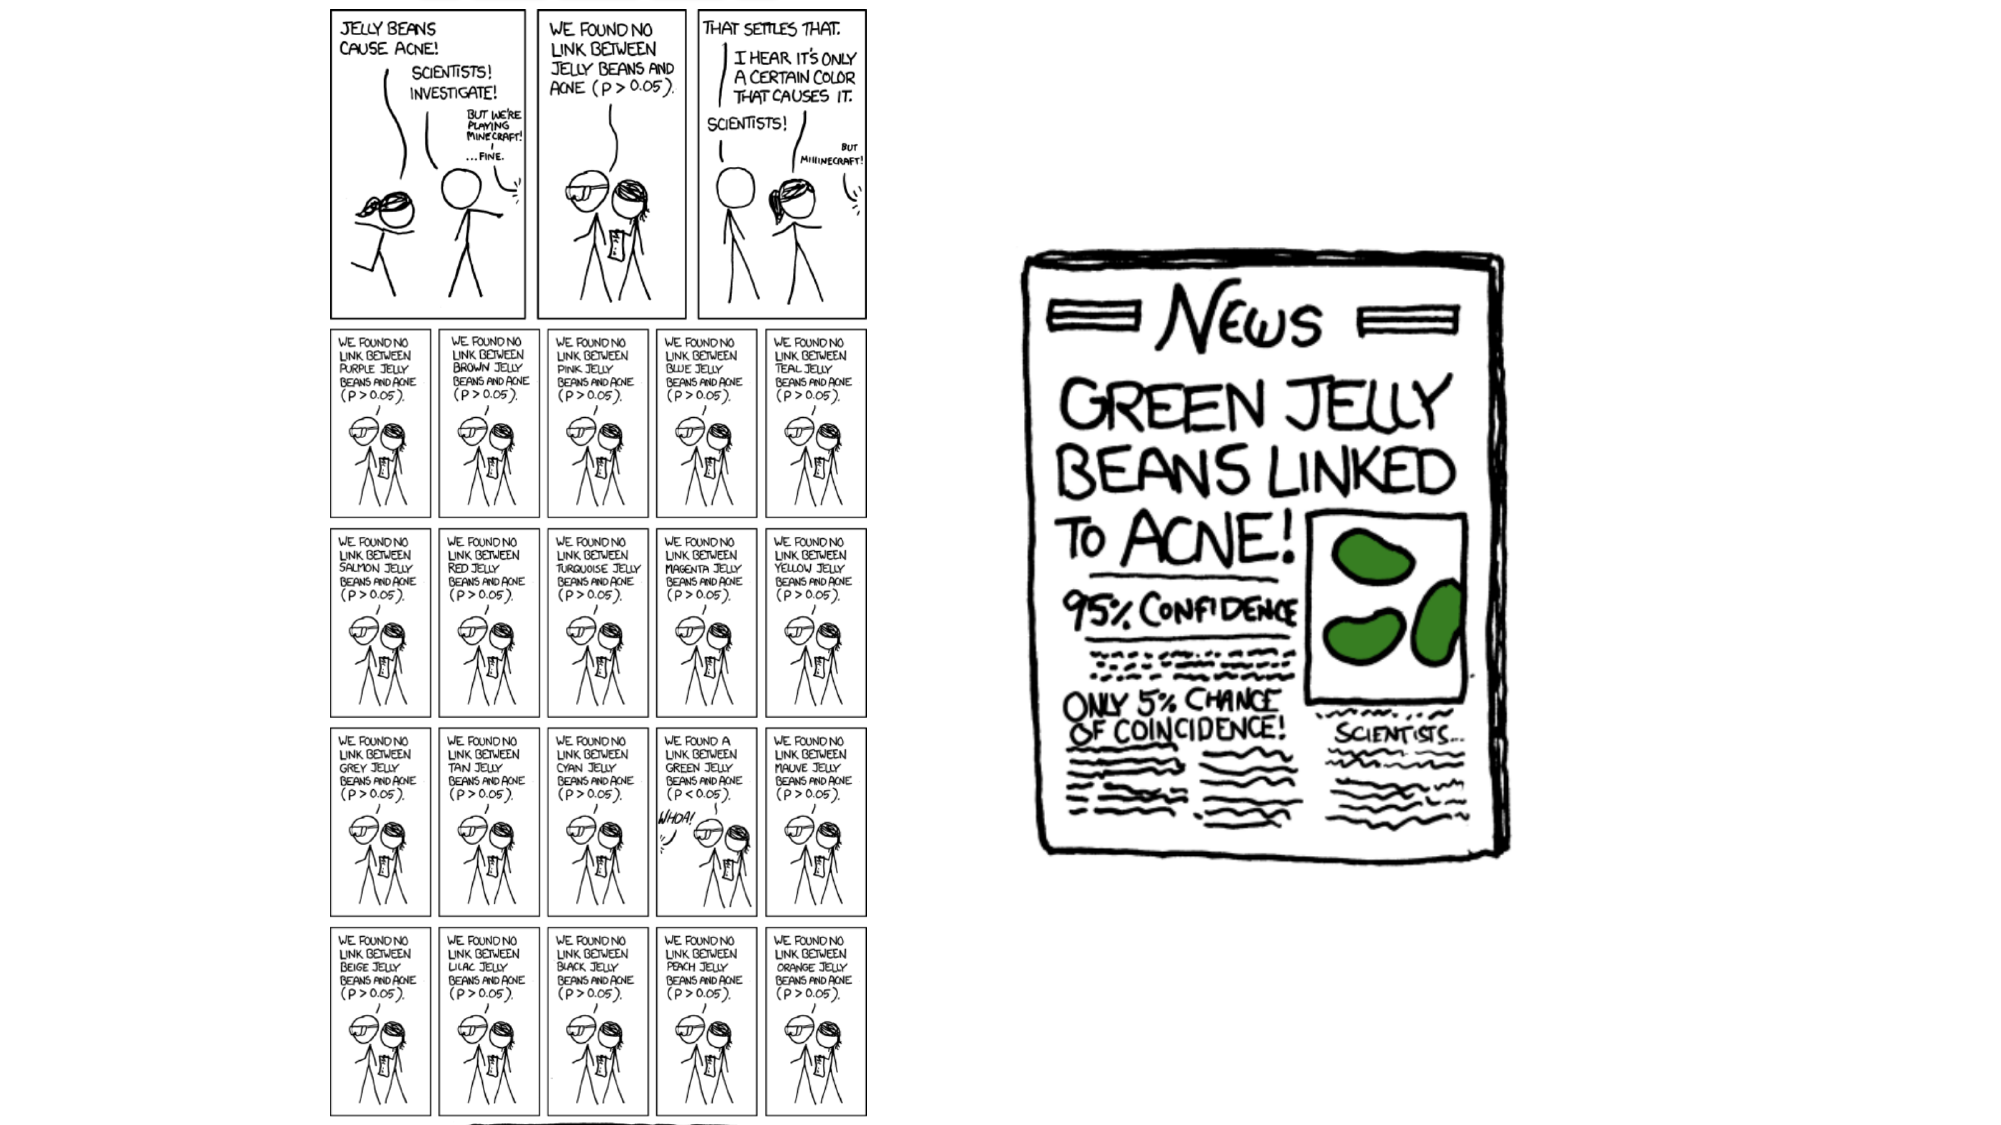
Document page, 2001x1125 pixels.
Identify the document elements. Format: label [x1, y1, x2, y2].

picture [999, 246, 1528, 879]
picture [301, 0, 874, 1125]
